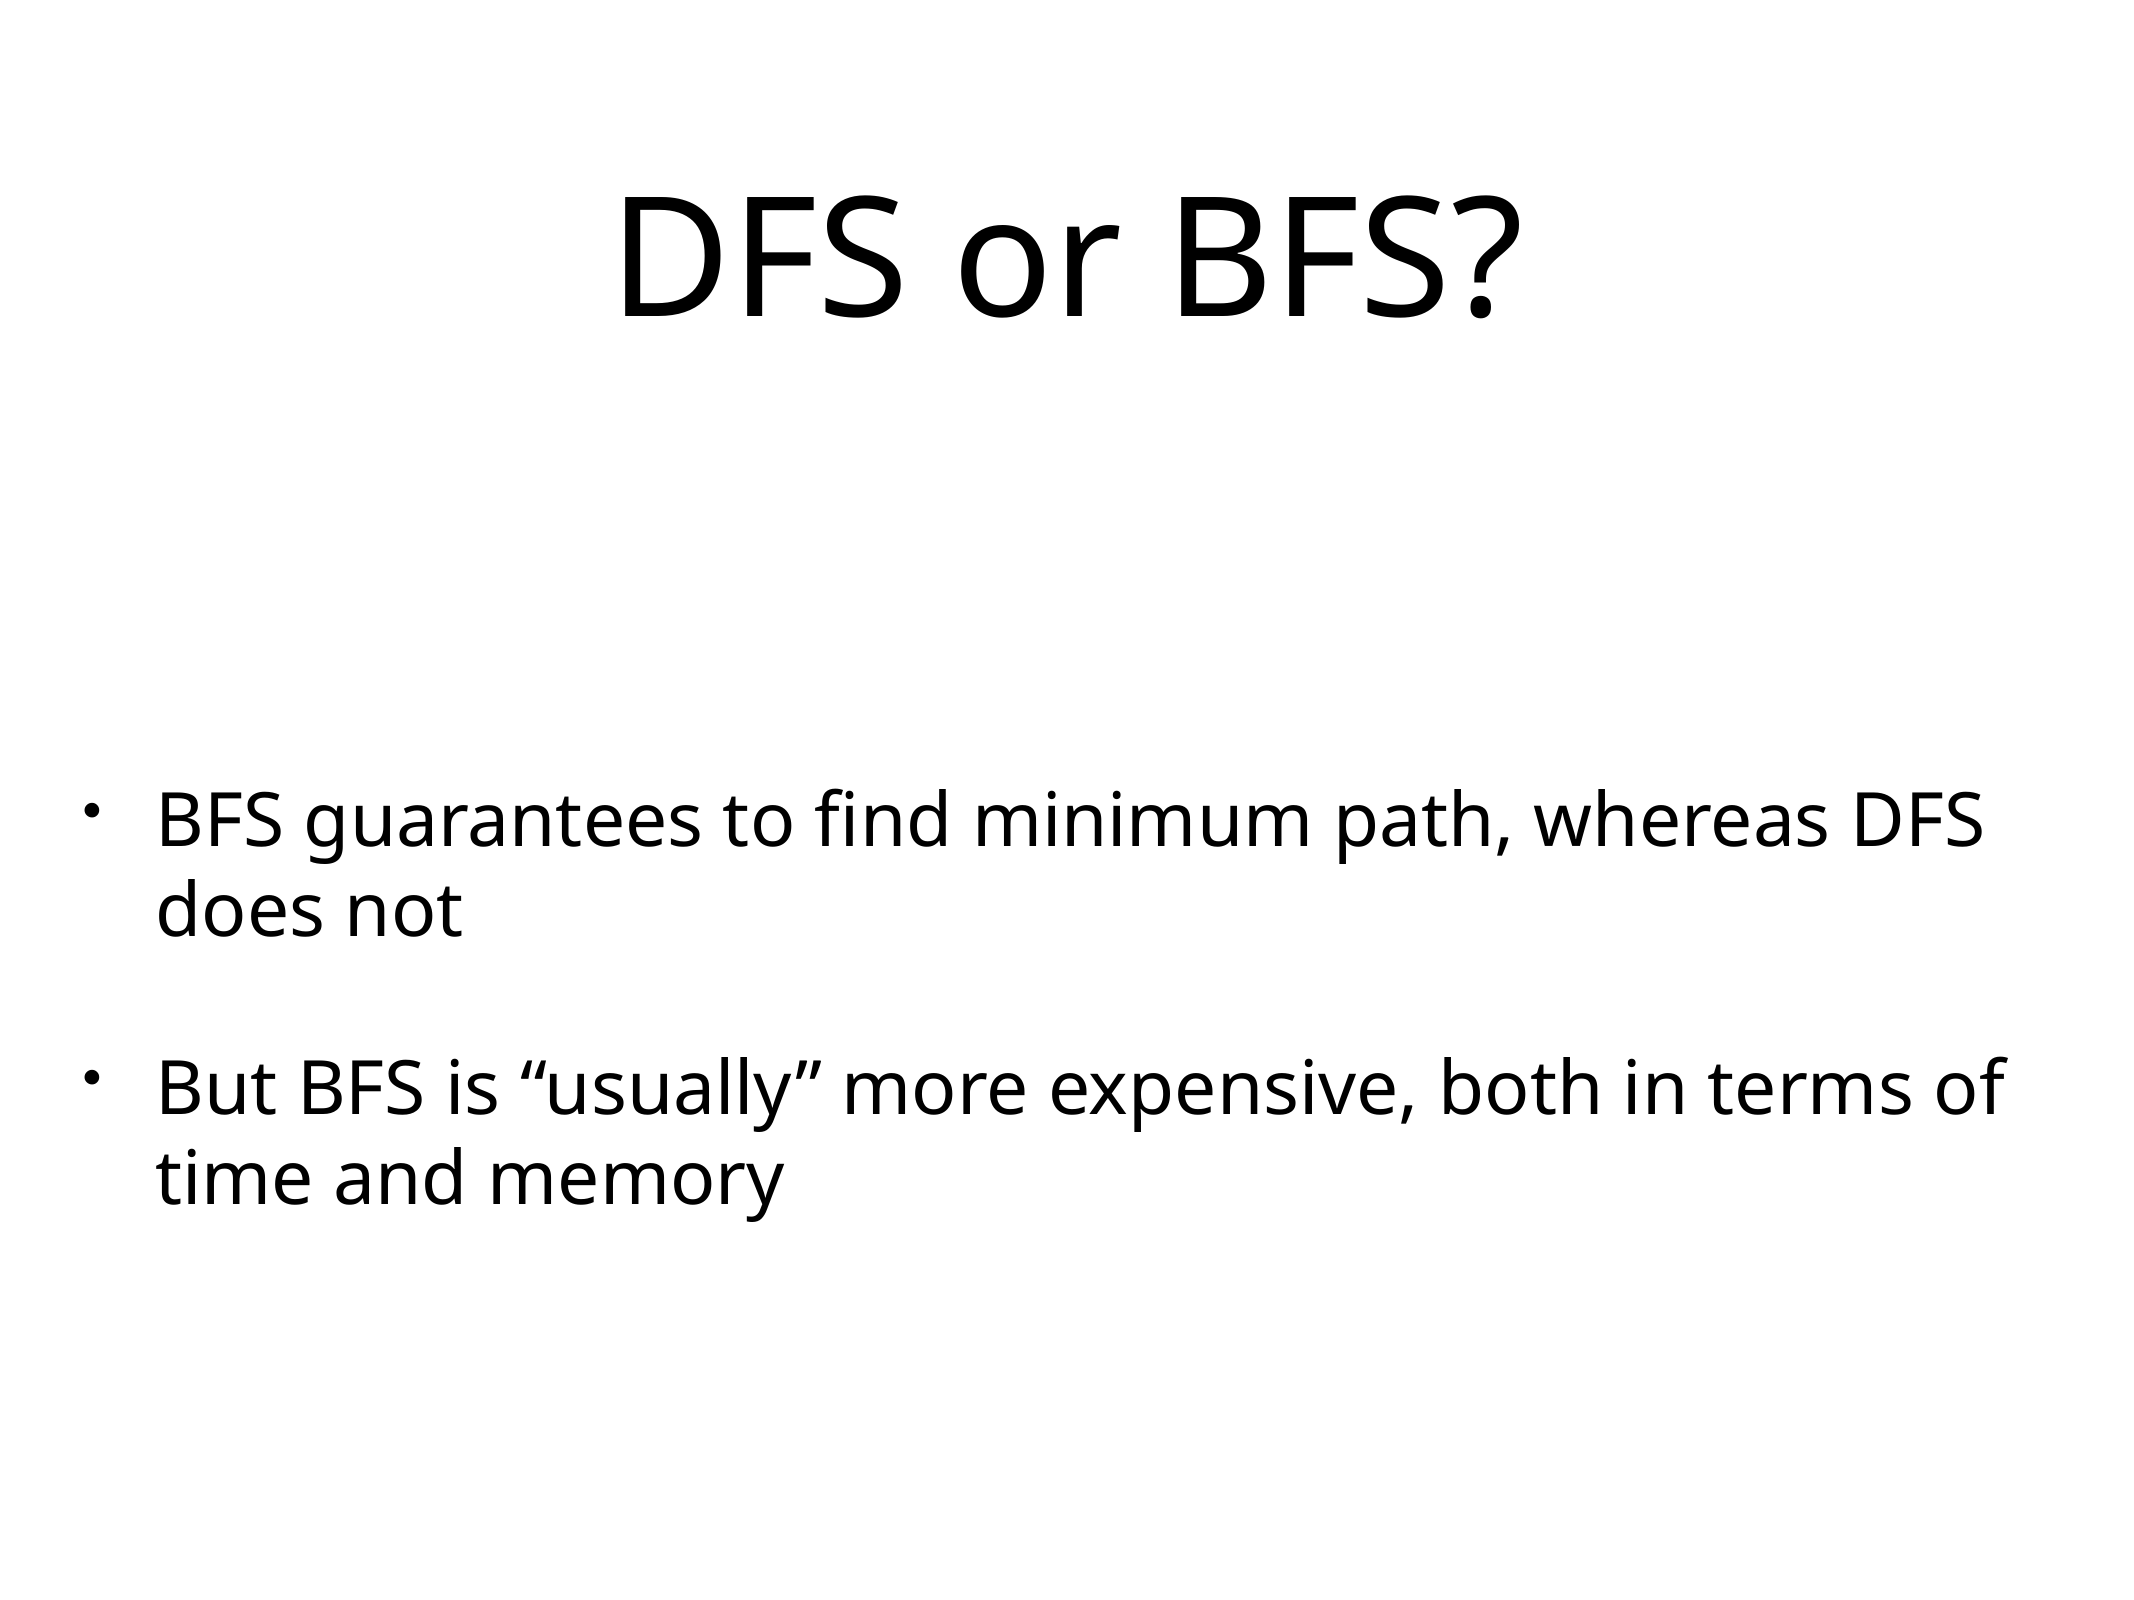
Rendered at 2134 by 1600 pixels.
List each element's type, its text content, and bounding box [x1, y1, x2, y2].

title DFS or BFS? [155, 72, 1978, 426]
list BFS guarantees to find minimum path, whereas DFS does not But BFS is “usually” more expensive, both in terms of time and memory [73, 426, 2082, 1565]
